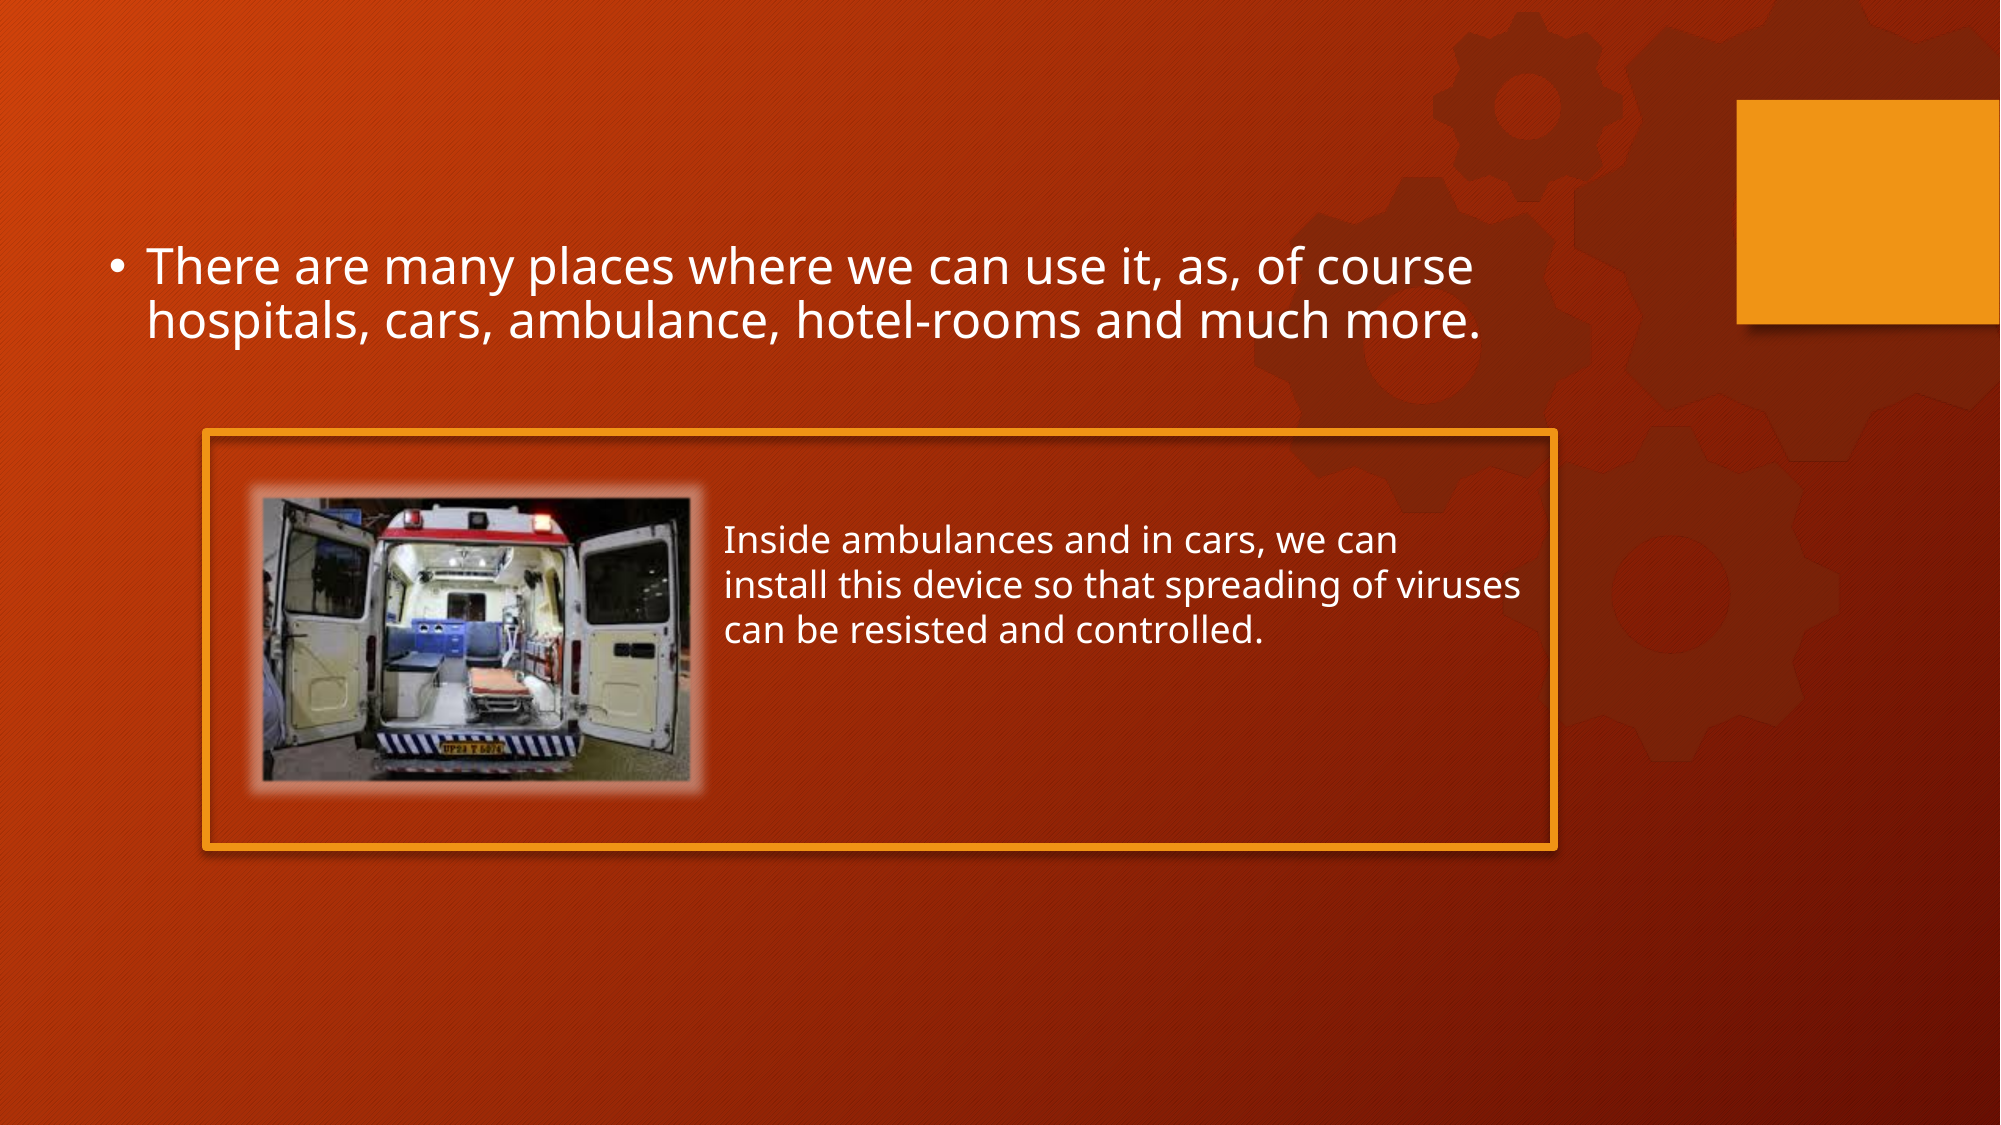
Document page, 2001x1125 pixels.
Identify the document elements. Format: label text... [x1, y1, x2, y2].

text_box [205, 431, 1555, 848]
text_box Inside ambulances and in cars, we can install this device so that spreading of viruses can be resisted and controlled. [708, 508, 1537, 659]
picture [261, 496, 692, 783]
text_box There are many places where we can use it, as, of course hospitals, cars, ambulance, hotel-rooms and much more. [94, 152, 1672, 384]
picture [1186, 0, 2000, 831]
